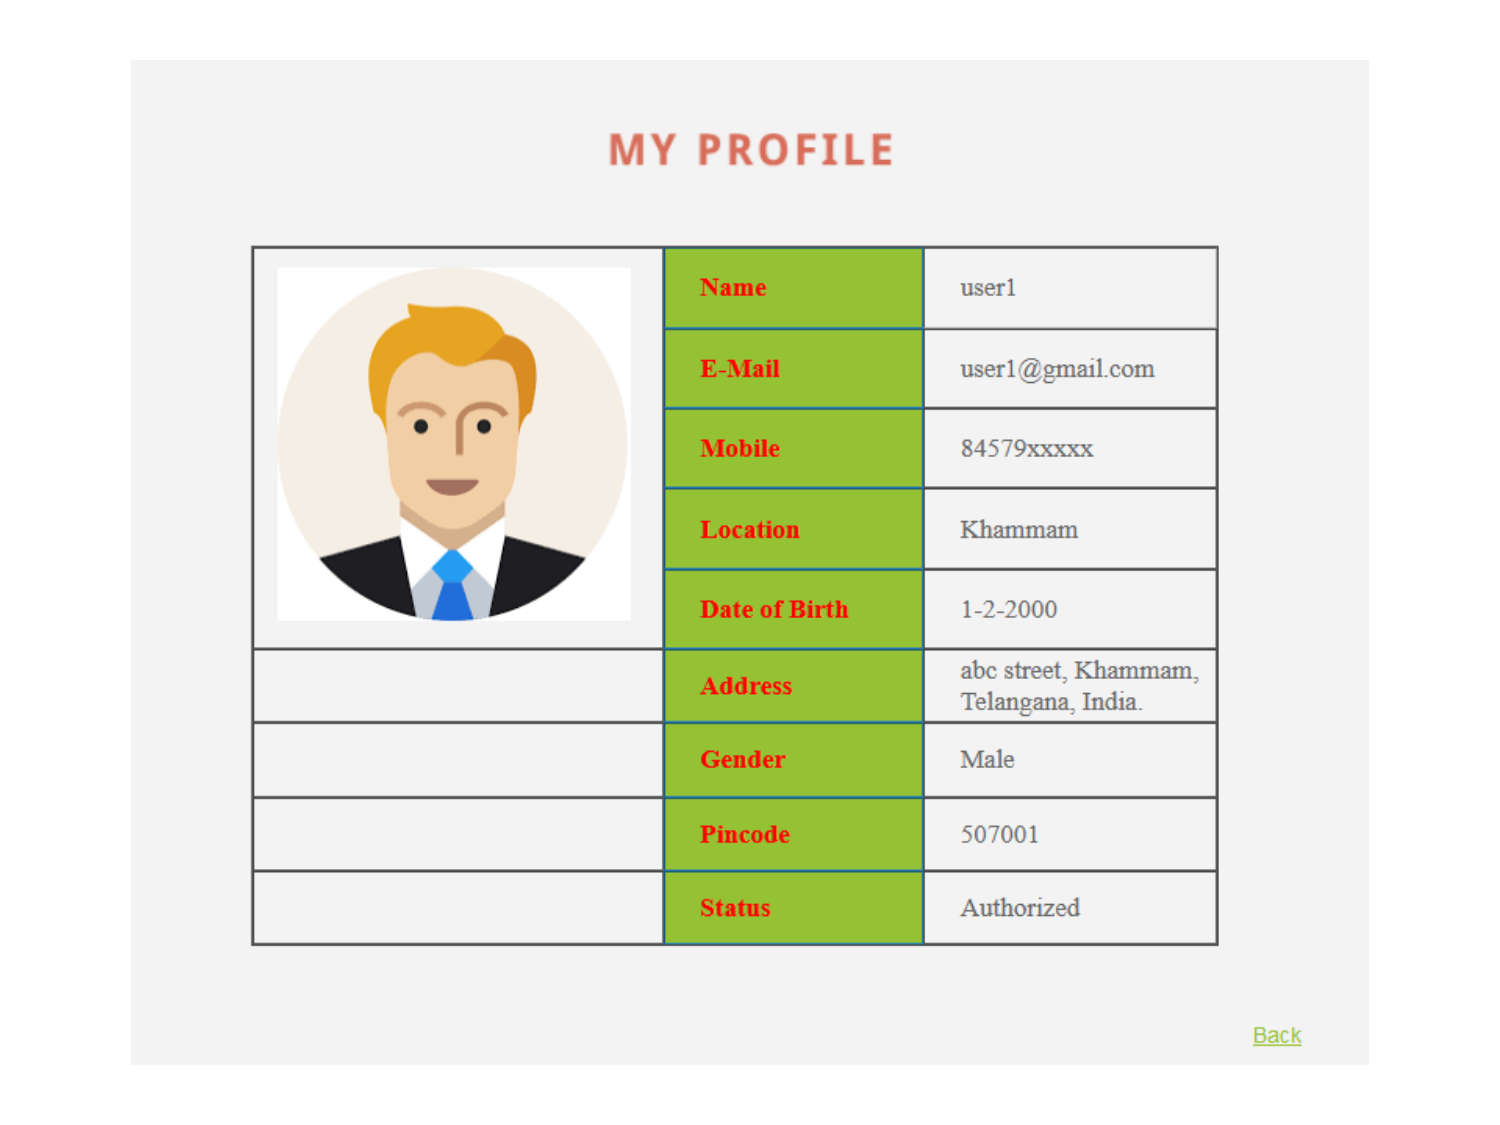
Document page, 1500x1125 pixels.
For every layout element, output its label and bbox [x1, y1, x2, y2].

picture [130, 59, 1369, 1066]
